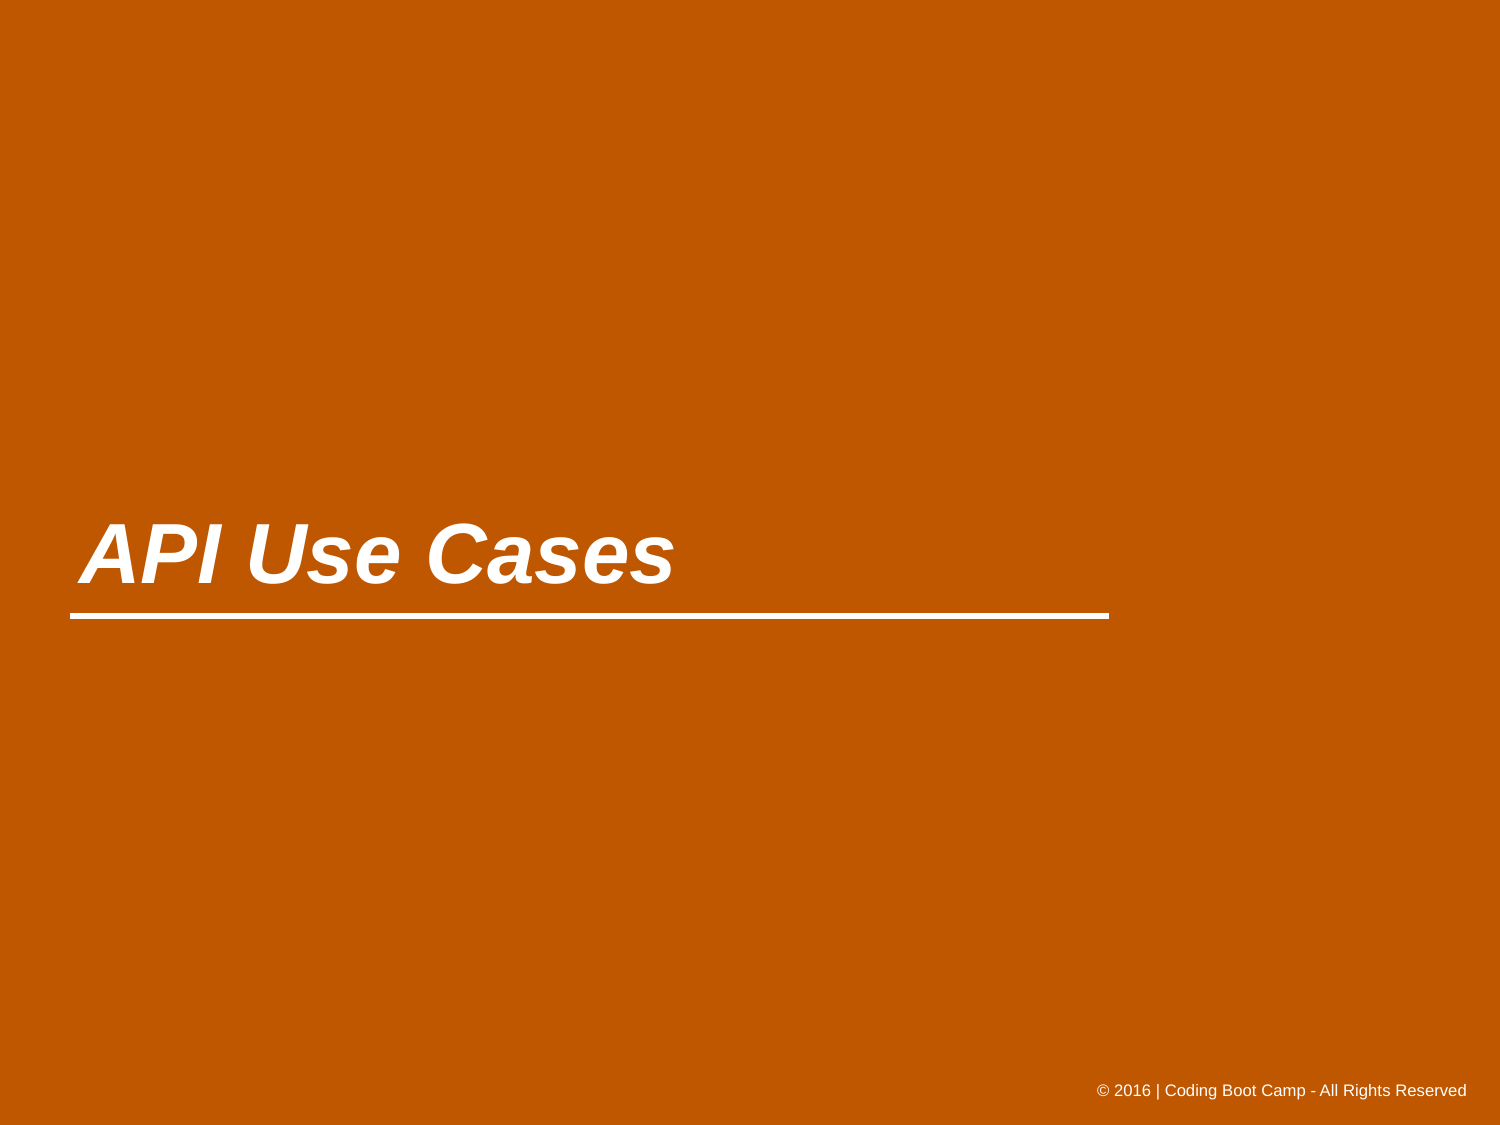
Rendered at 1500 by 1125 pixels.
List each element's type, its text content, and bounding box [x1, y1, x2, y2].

title API Use Cases [64, 484, 1415, 628]
